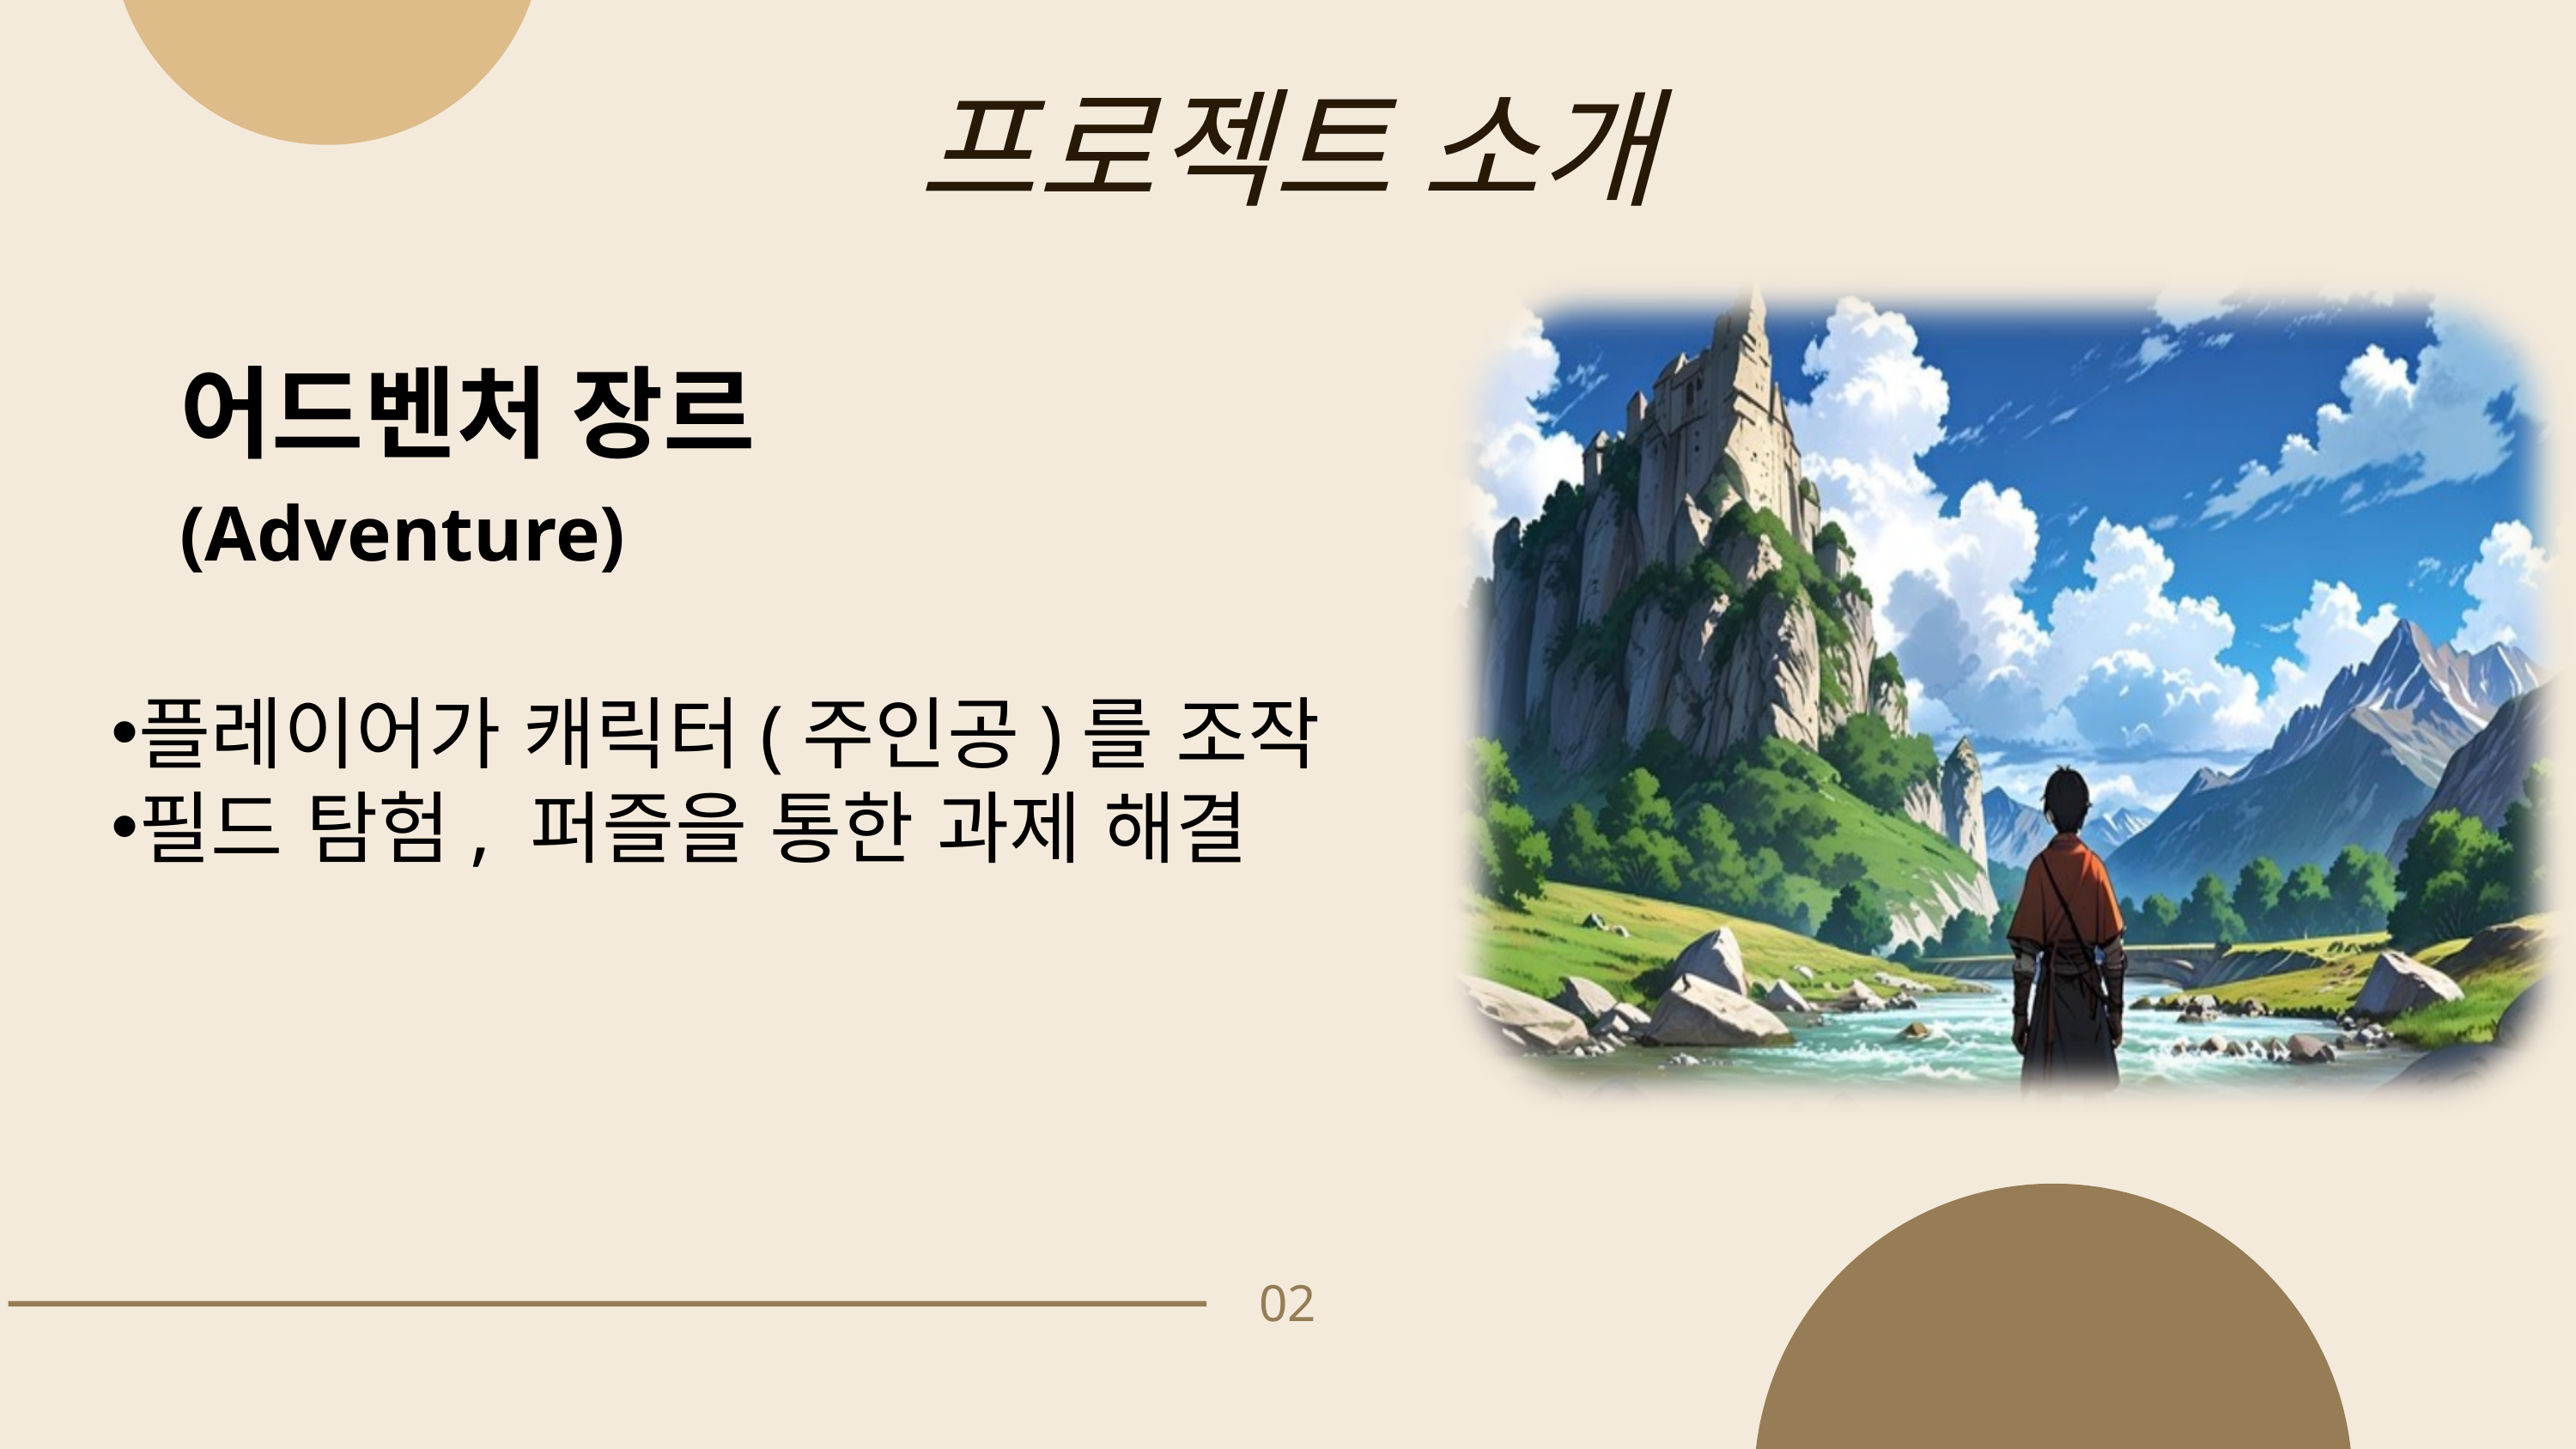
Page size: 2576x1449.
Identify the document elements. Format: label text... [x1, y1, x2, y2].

text_box 프로젝트 소개 [607, 67, 1969, 222]
text_box 02 [822, 1282, 1749, 1332]
text_box 어드벤처 장르 (Adventure) [179, 330, 1141, 576]
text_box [111, 0, 544, 145]
text_box 플레이어가 캐릭터(주인공)를 조작 필드 탐험, 퍼즐을 통한 과제 해결 [111, 683, 1406, 873]
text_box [1753, 1183, 2354, 1449]
text_box [1442, 270, 2576, 1119]
